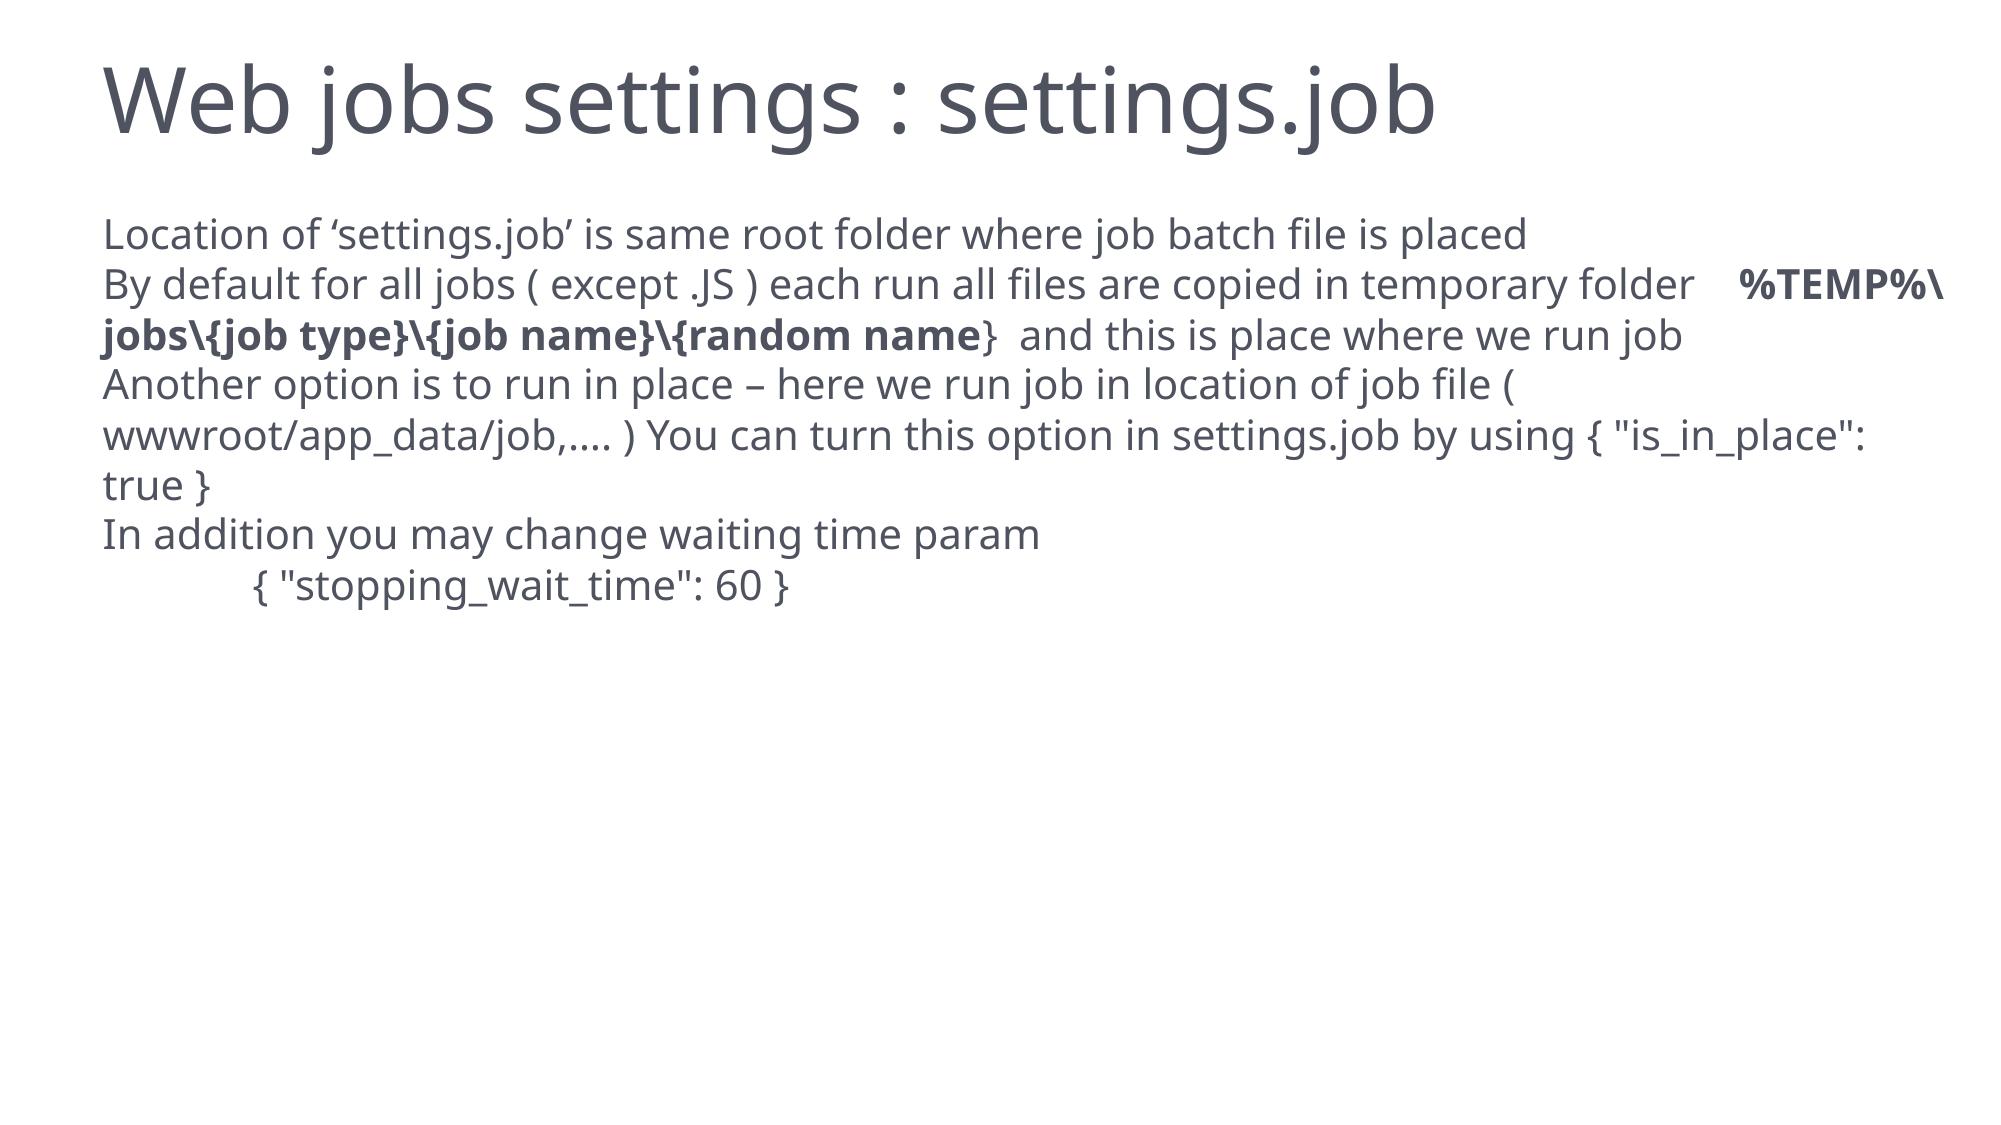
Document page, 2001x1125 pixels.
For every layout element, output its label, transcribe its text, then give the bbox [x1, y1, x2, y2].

title Web jobs settings : settings.job [87, 47, 2000, 196]
list Location of ‘settings.job’ is same root folder where job batch file is placed By default for all jobs ( except .JS ) each run all files are copied in temporary folder %TEMP%\jobs\{job type}\{job name}\{random name} and this is place where we run job Another option is to run in place – here we run job in location of job file ( wwwroot/app_data/job,…. ) You can turn this option in settings.job by using { "is_in_place": true } In addition you may change waiting time param { "stopping_wait_time": 60 } [87, 200, 1961, 1032]
